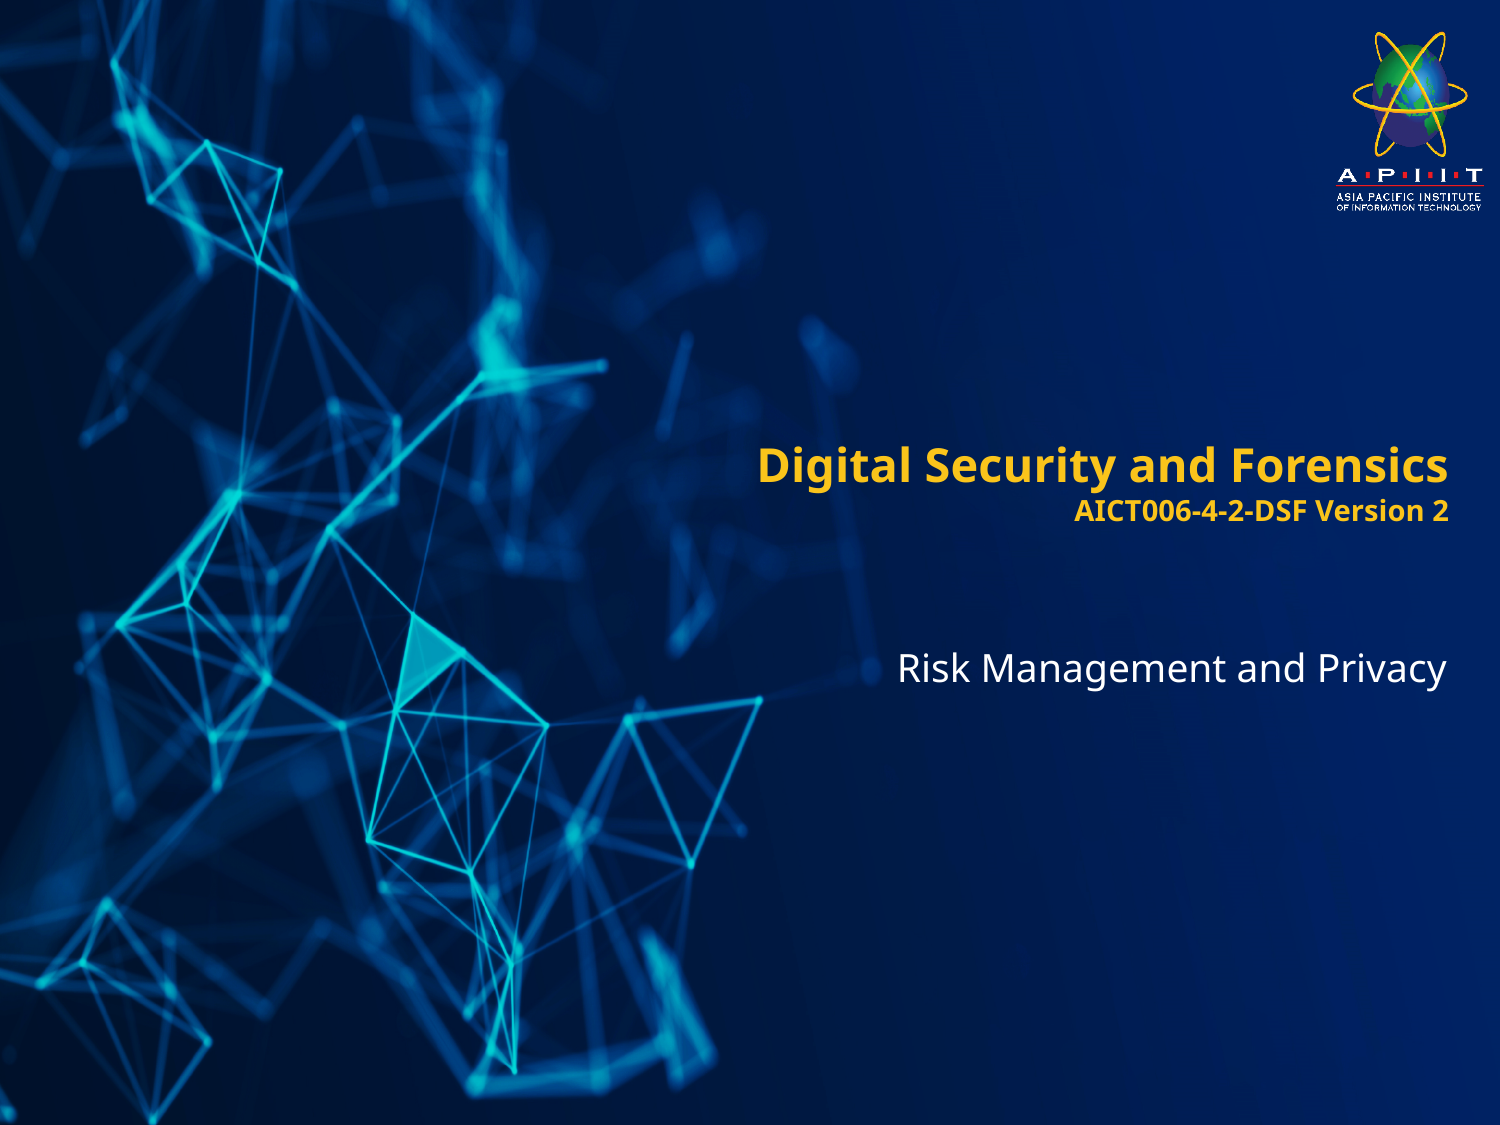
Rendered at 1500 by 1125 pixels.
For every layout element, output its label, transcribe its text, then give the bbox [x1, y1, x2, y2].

title Digital Security and Forensics AICT006-4-2-DSF Version 2 [356, 360, 1465, 603]
subtitle Risk Management and Privacy [611, 636, 1463, 924]
picture [0, 0, 1500, 1125]
